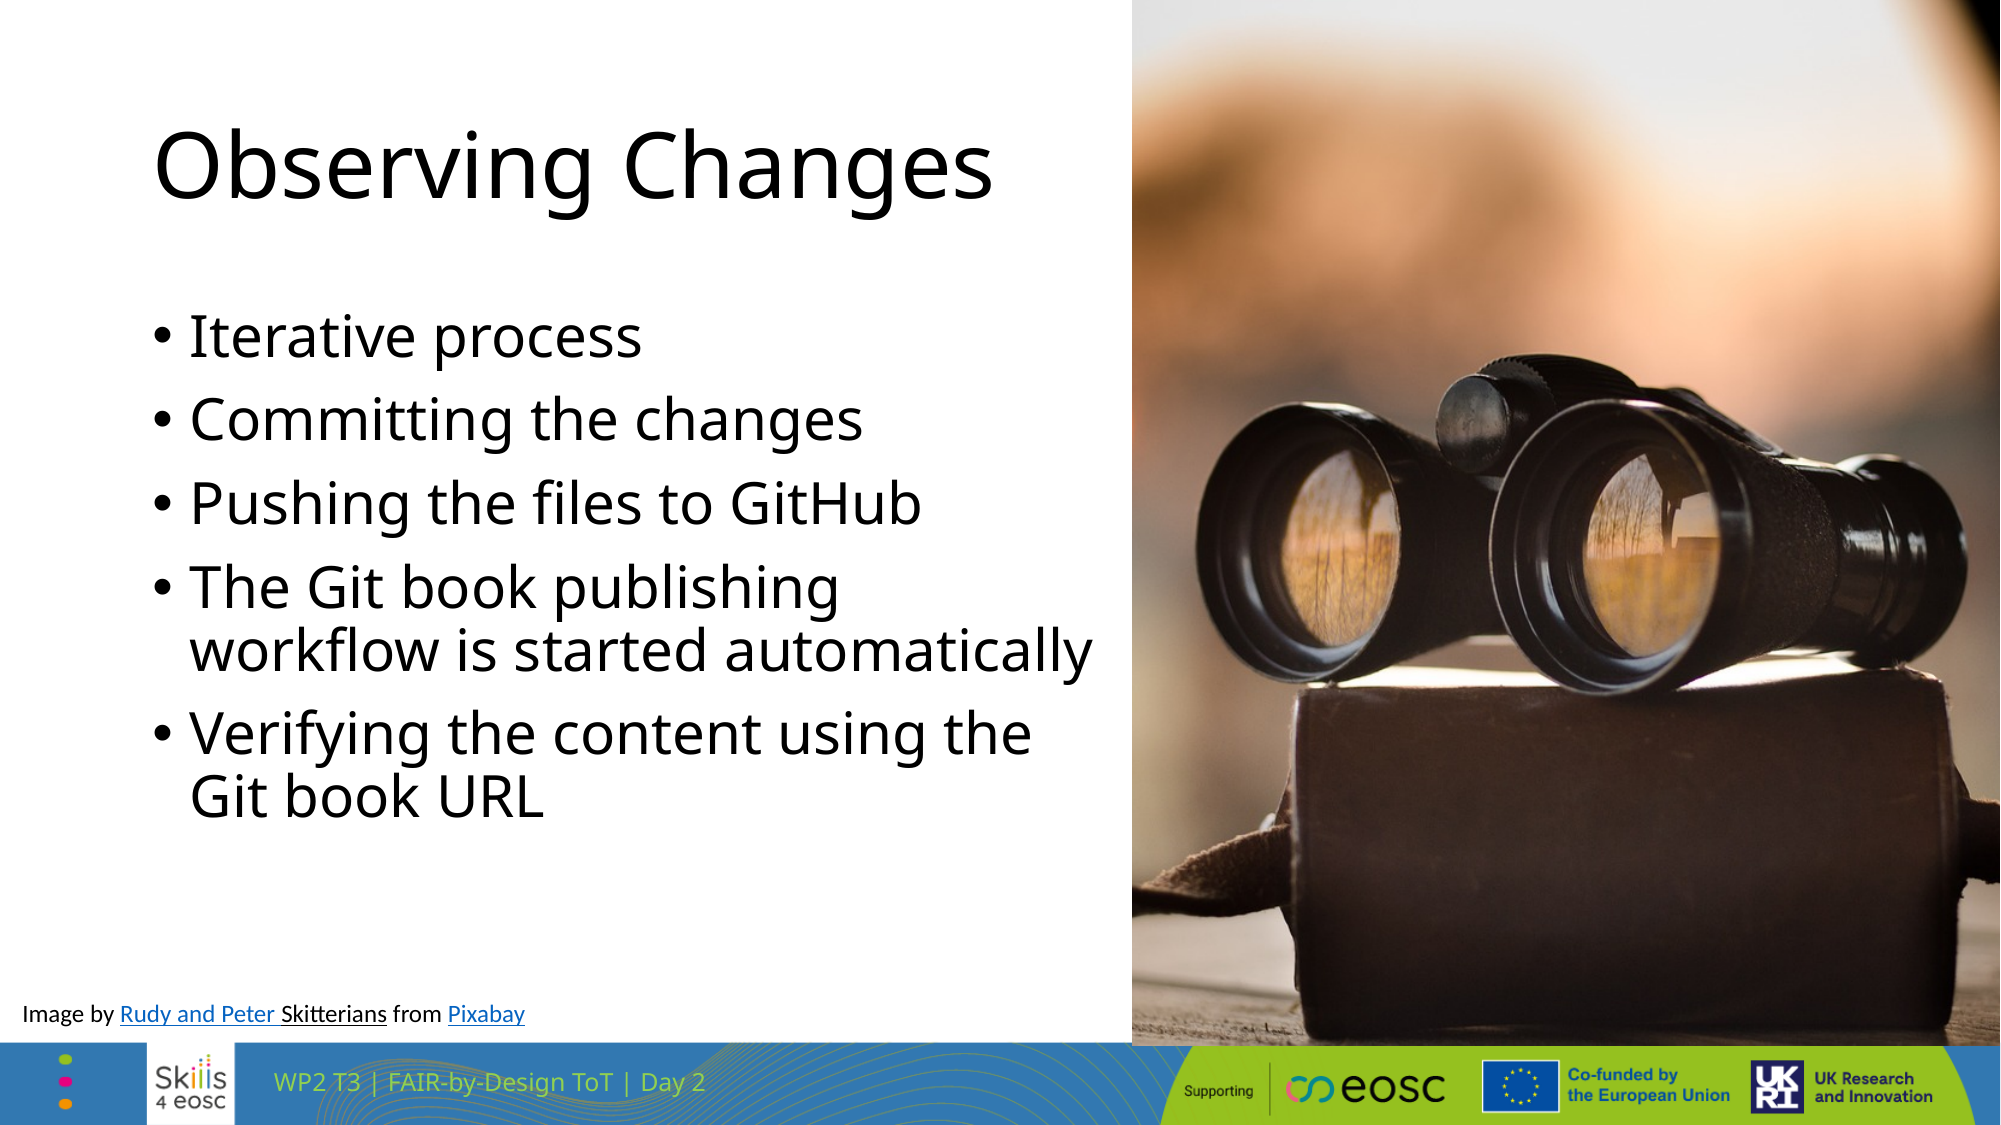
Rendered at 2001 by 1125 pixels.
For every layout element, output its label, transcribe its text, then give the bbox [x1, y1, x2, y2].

title Observing Changes [137, 59, 1126, 278]
picture [0, 0, 2001, 1125]
text_box Image by Rudy and Peter Skitterians from Pixabay [7, 990, 613, 1036]
list Iterative process Committing the changes Pushing the files to GitHub The Git book publishing workflow is started automatically Verifying the content using the Git book URL [137, 299, 1121, 1014]
footer WP2 T3 | FAIR-by-Design ToT | Day 2 [258, 1052, 1140, 1112]
